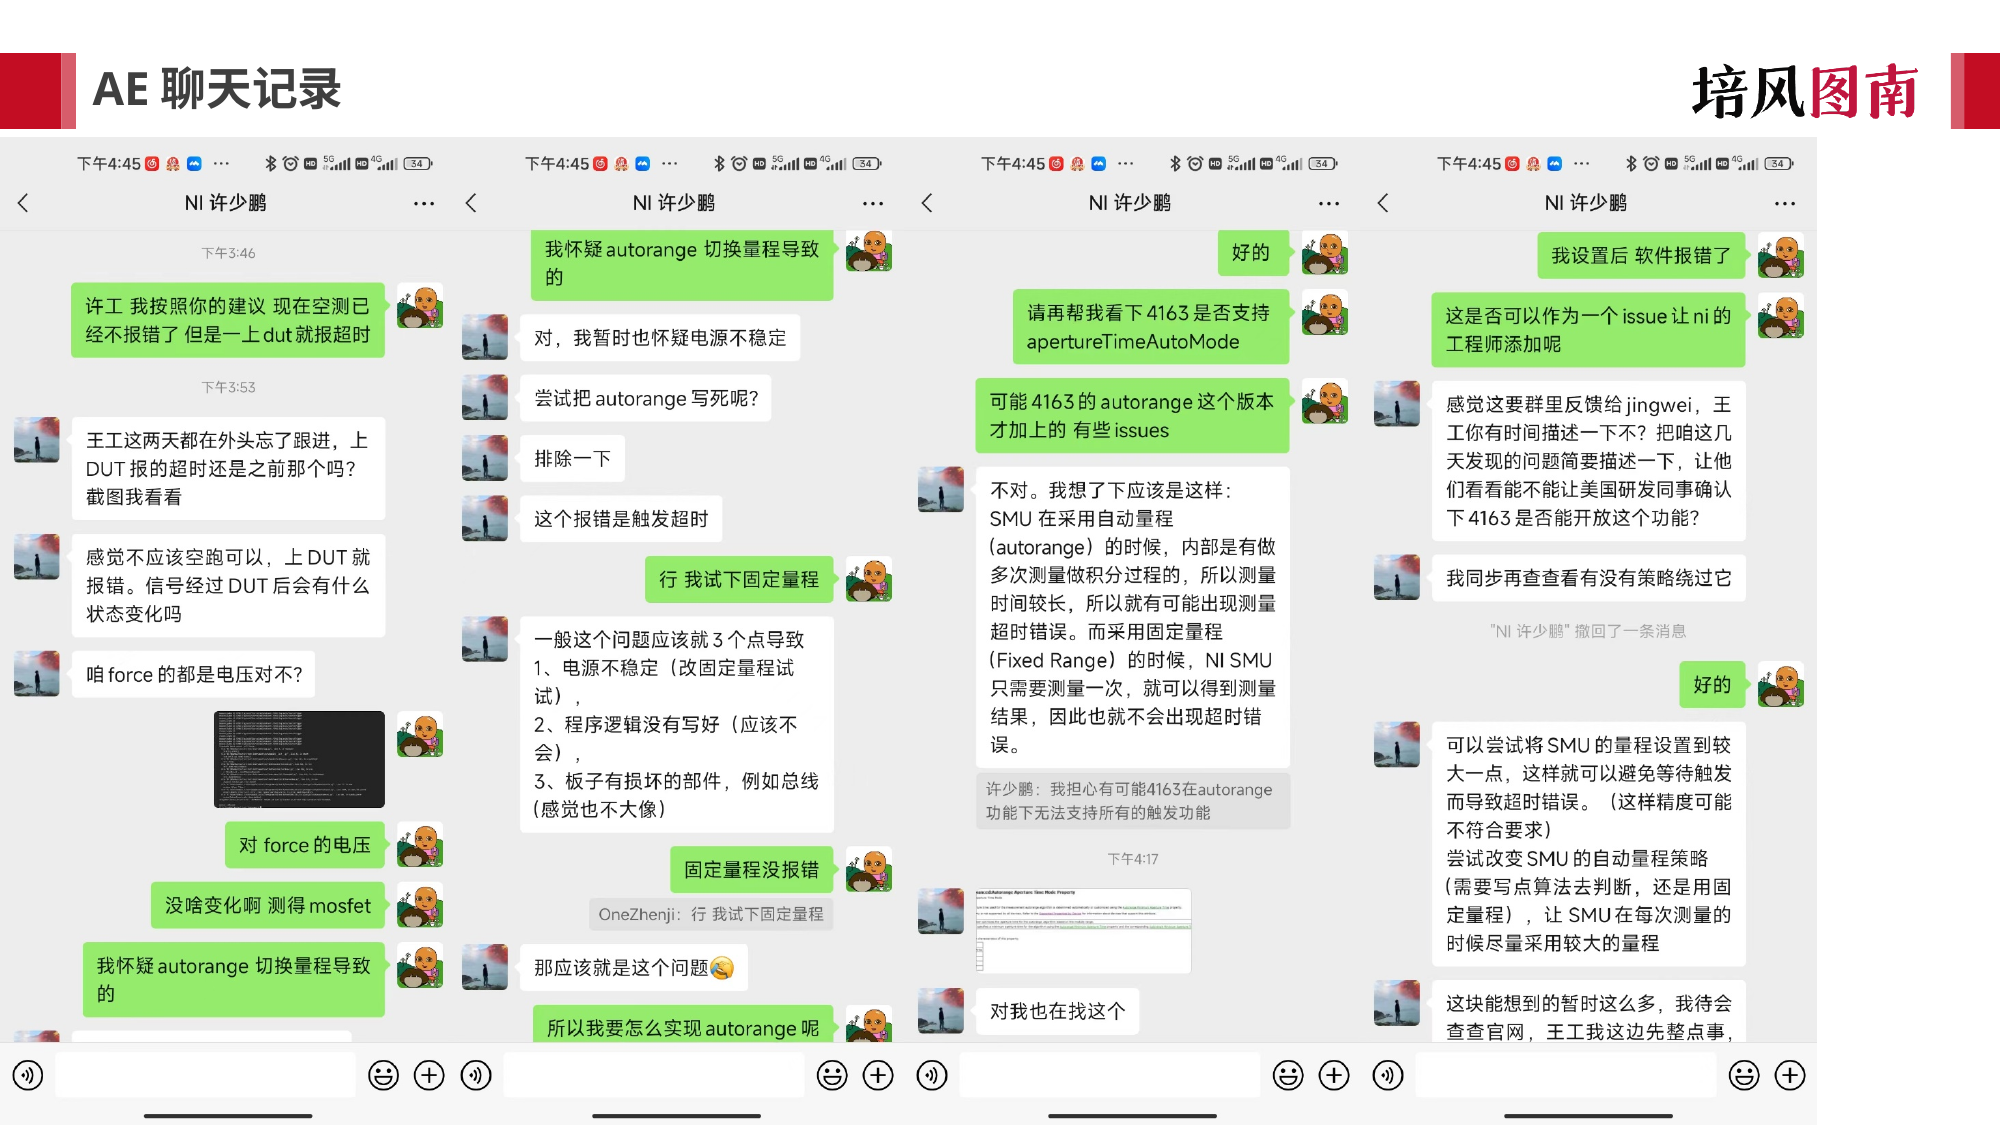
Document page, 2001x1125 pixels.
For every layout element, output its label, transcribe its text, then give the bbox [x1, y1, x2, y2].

picture [1688, 61, 1921, 123]
title AE聊天记录 [77, 58, 1586, 122]
picture [0, 137, 1817, 1125]
